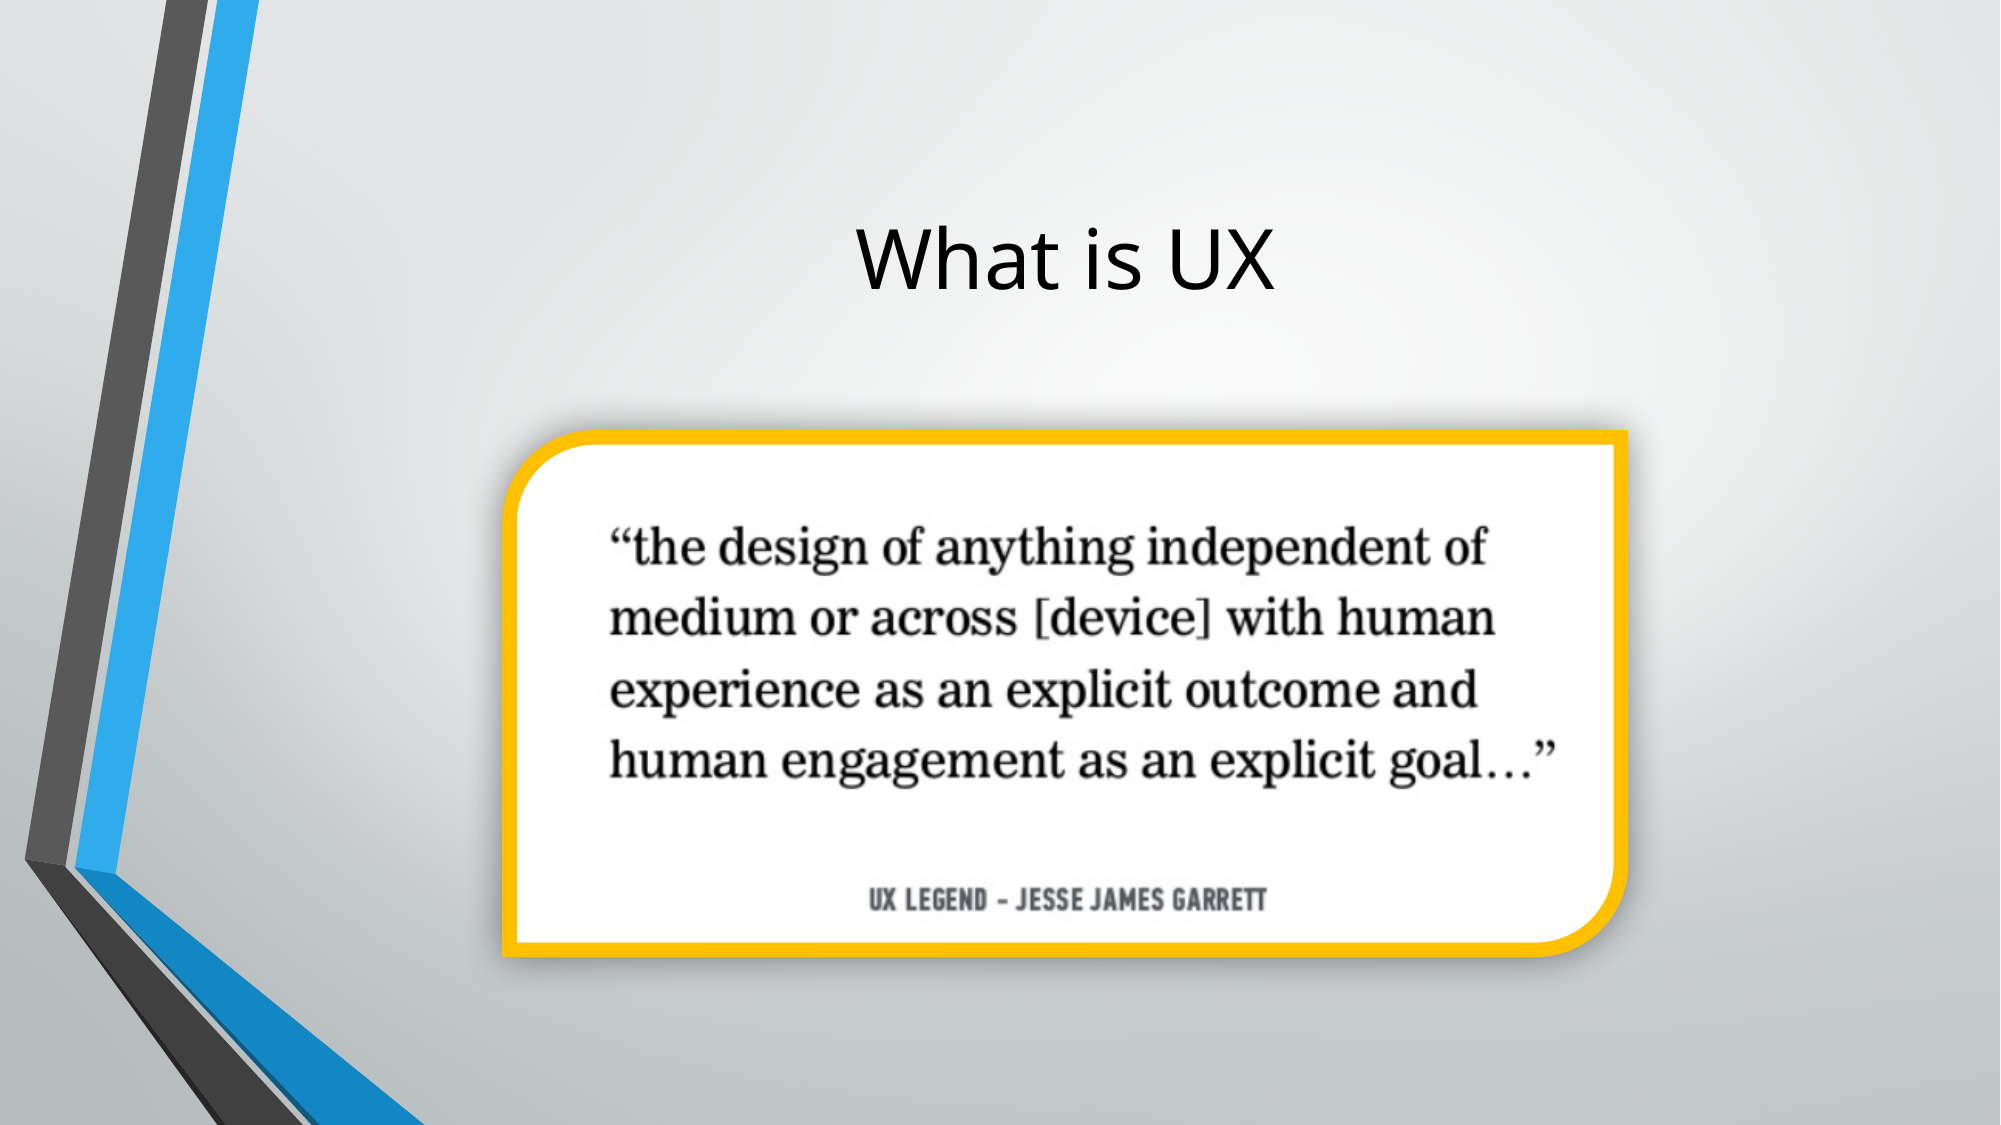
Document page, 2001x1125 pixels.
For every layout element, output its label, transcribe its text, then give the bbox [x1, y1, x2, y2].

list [509, 437, 1622, 951]
title What is UX [243, 112, 1887, 400]
